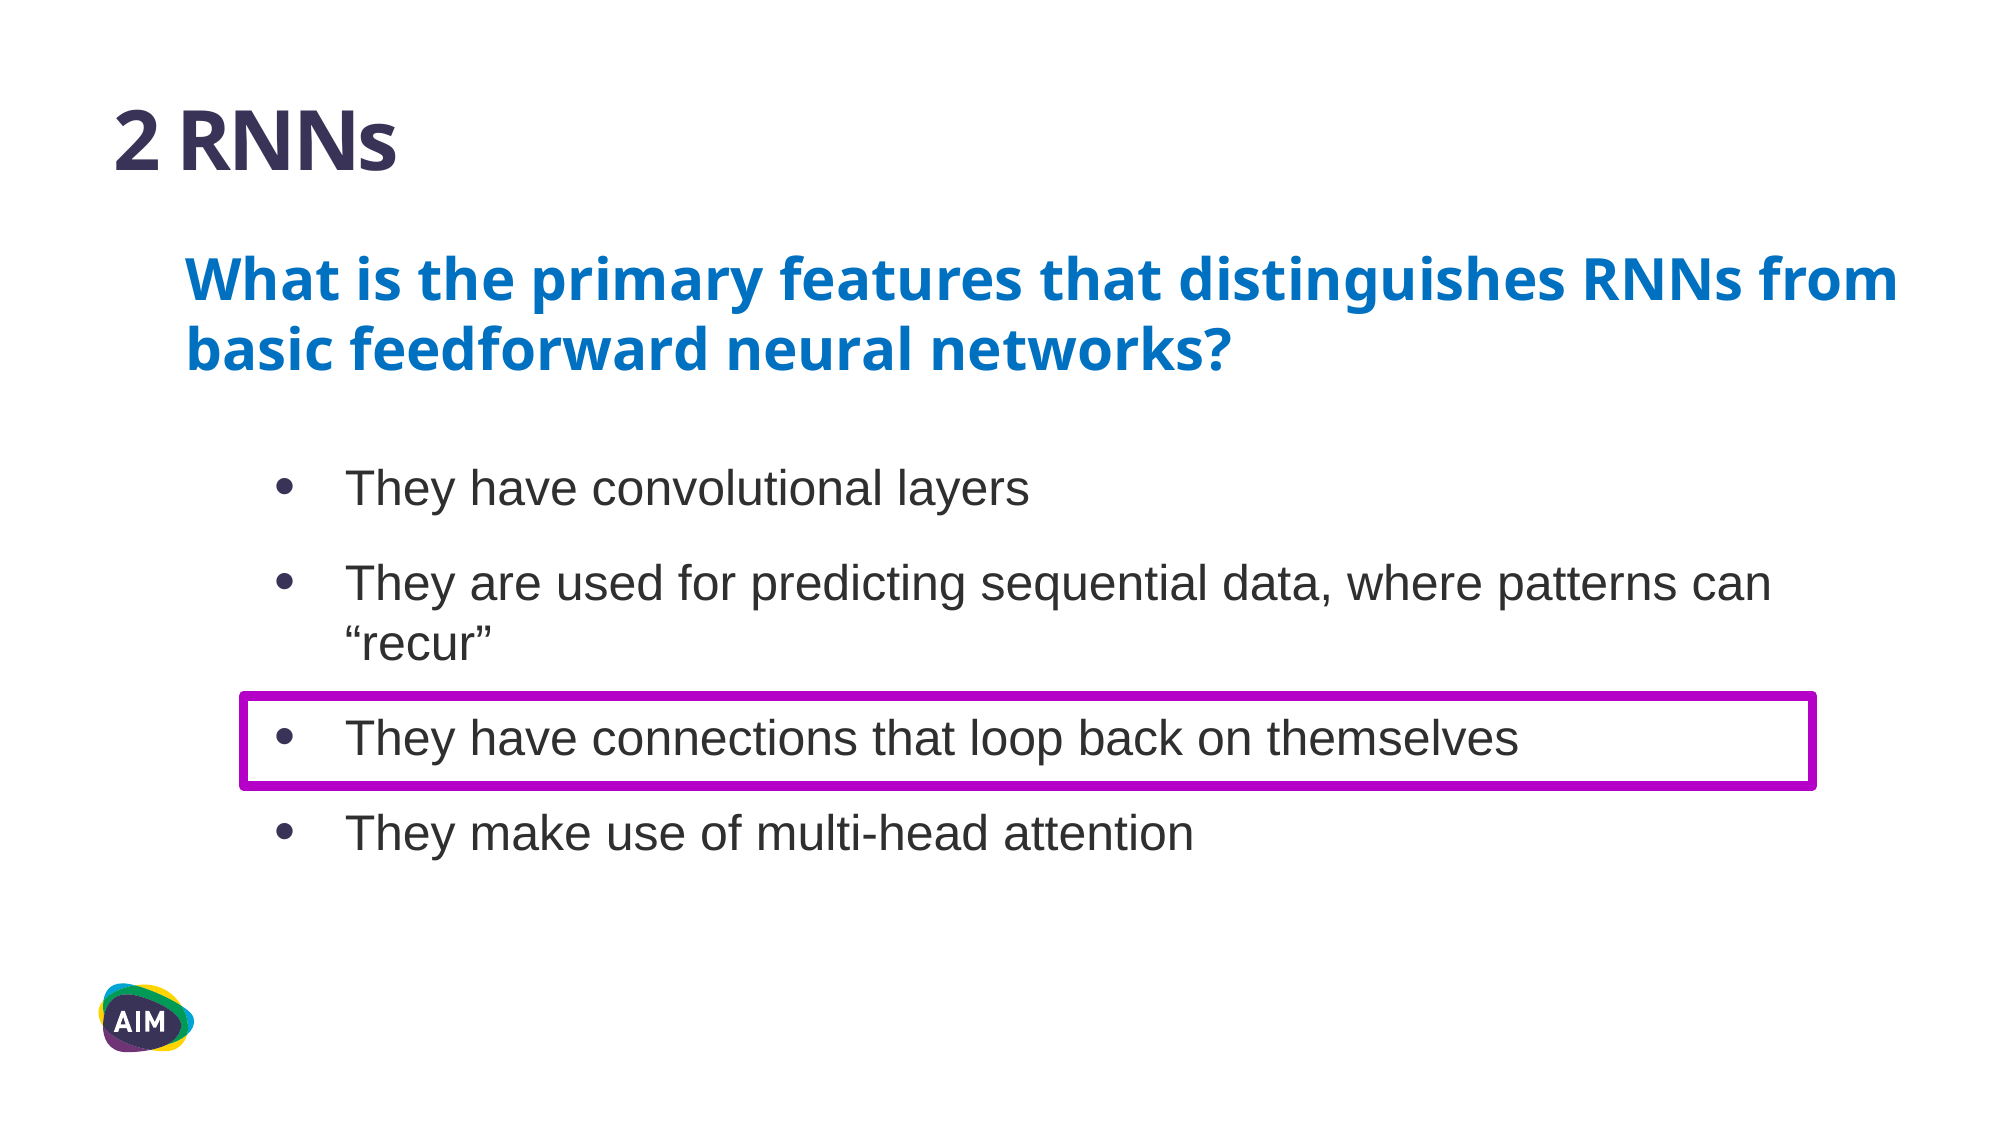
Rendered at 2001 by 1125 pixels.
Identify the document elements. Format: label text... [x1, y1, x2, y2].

text_box [242, 694, 1814, 788]
list They have convolutional layers They are used for predicting sequential data, where patterns can “recur” They have connections that loop back on themselves They make use of multi-head attention [226, 447, 1887, 890]
text_box What is the primary features that distinguishes RNNs from basic feedforward neural networks? [185, 174, 1928, 458]
title 2 RNNs [114, 38, 1886, 244]
